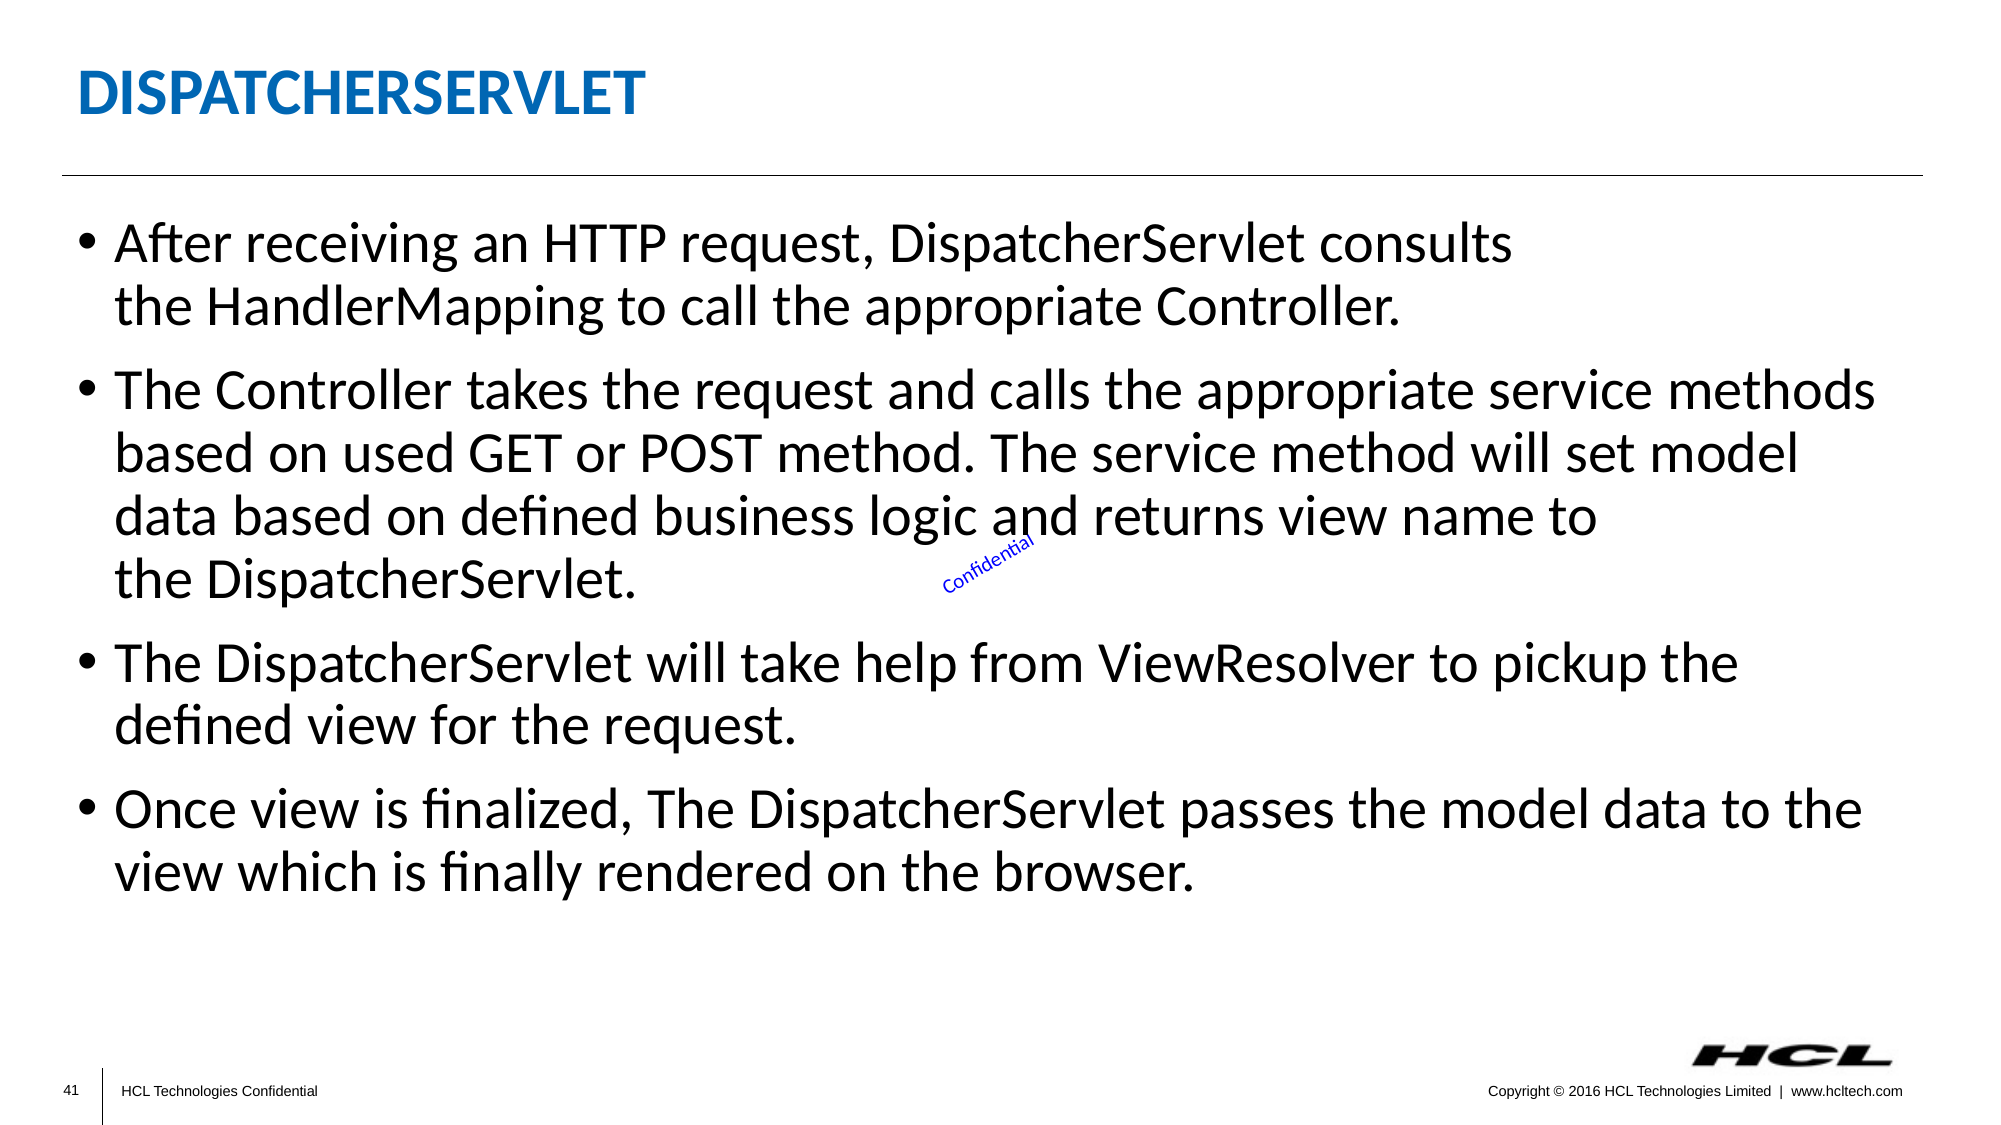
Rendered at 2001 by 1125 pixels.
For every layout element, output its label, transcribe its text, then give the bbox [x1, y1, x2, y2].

title DispatcherServlet [62, 42, 1781, 144]
list After receiving an HTTP request, DispatcherServlet consults the HandlerMapping to call the appropriate Controller. The Controller takes the request and calls the appropriate service methods based on used GET or POST method. The service method will set model data based on defined business logic and returns view name to the DispatcherServlet. The DispatcherServlet will take help from ViewResolver to pickup the defined view for the request. Once view is finalized, The DispatcherServlet passes the model data to the view which is finally rendered on the browser. [62, 204, 1924, 1014]
picture [1660, 1024, 1924, 1080]
